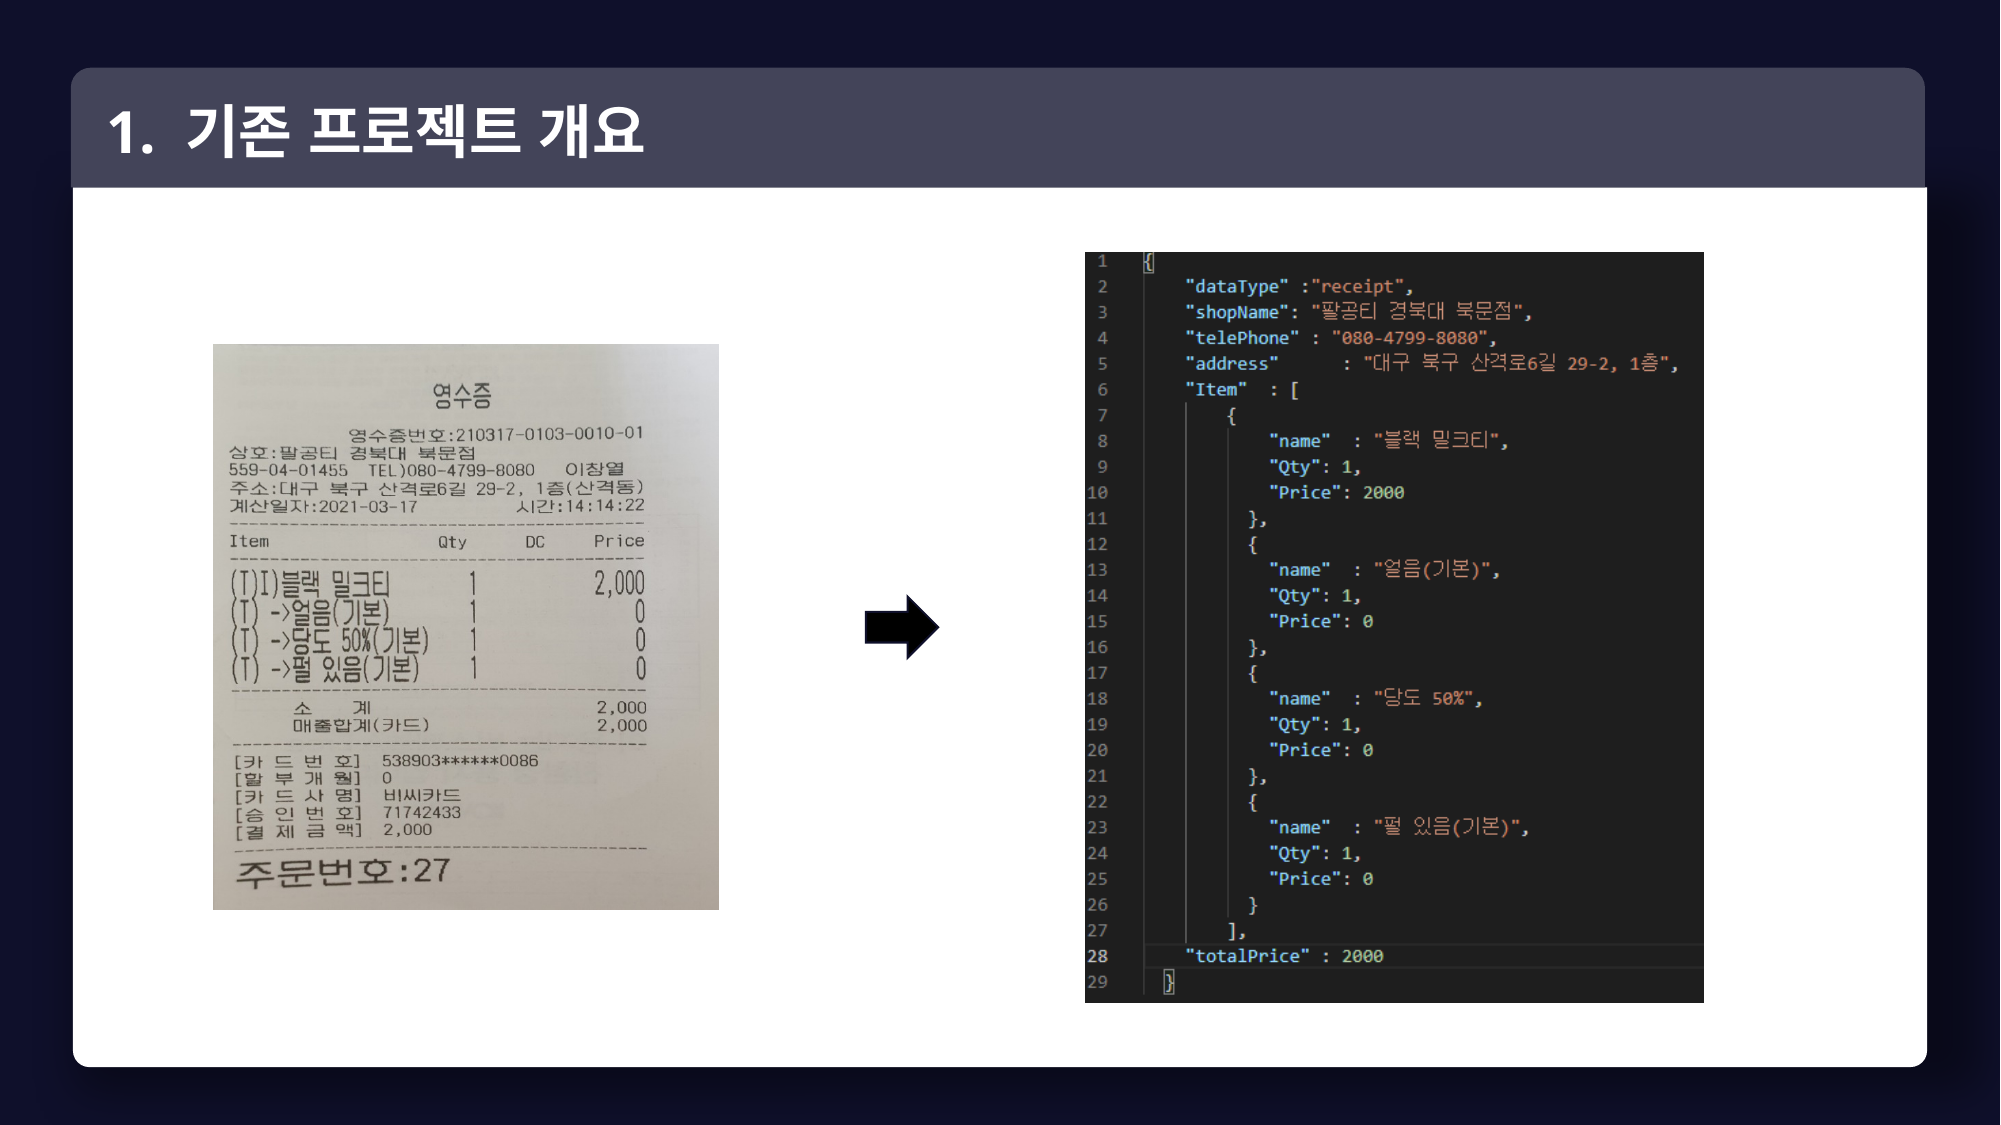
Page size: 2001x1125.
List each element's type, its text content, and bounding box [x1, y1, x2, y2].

text_box [864, 594, 940, 661]
picture [1085, 252, 1704, 1003]
picture [213, 344, 719, 910]
text_box 1. 기존 프로젝트 개요 [69, 66, 1926, 189]
text_box [71, 186, 1929, 1069]
